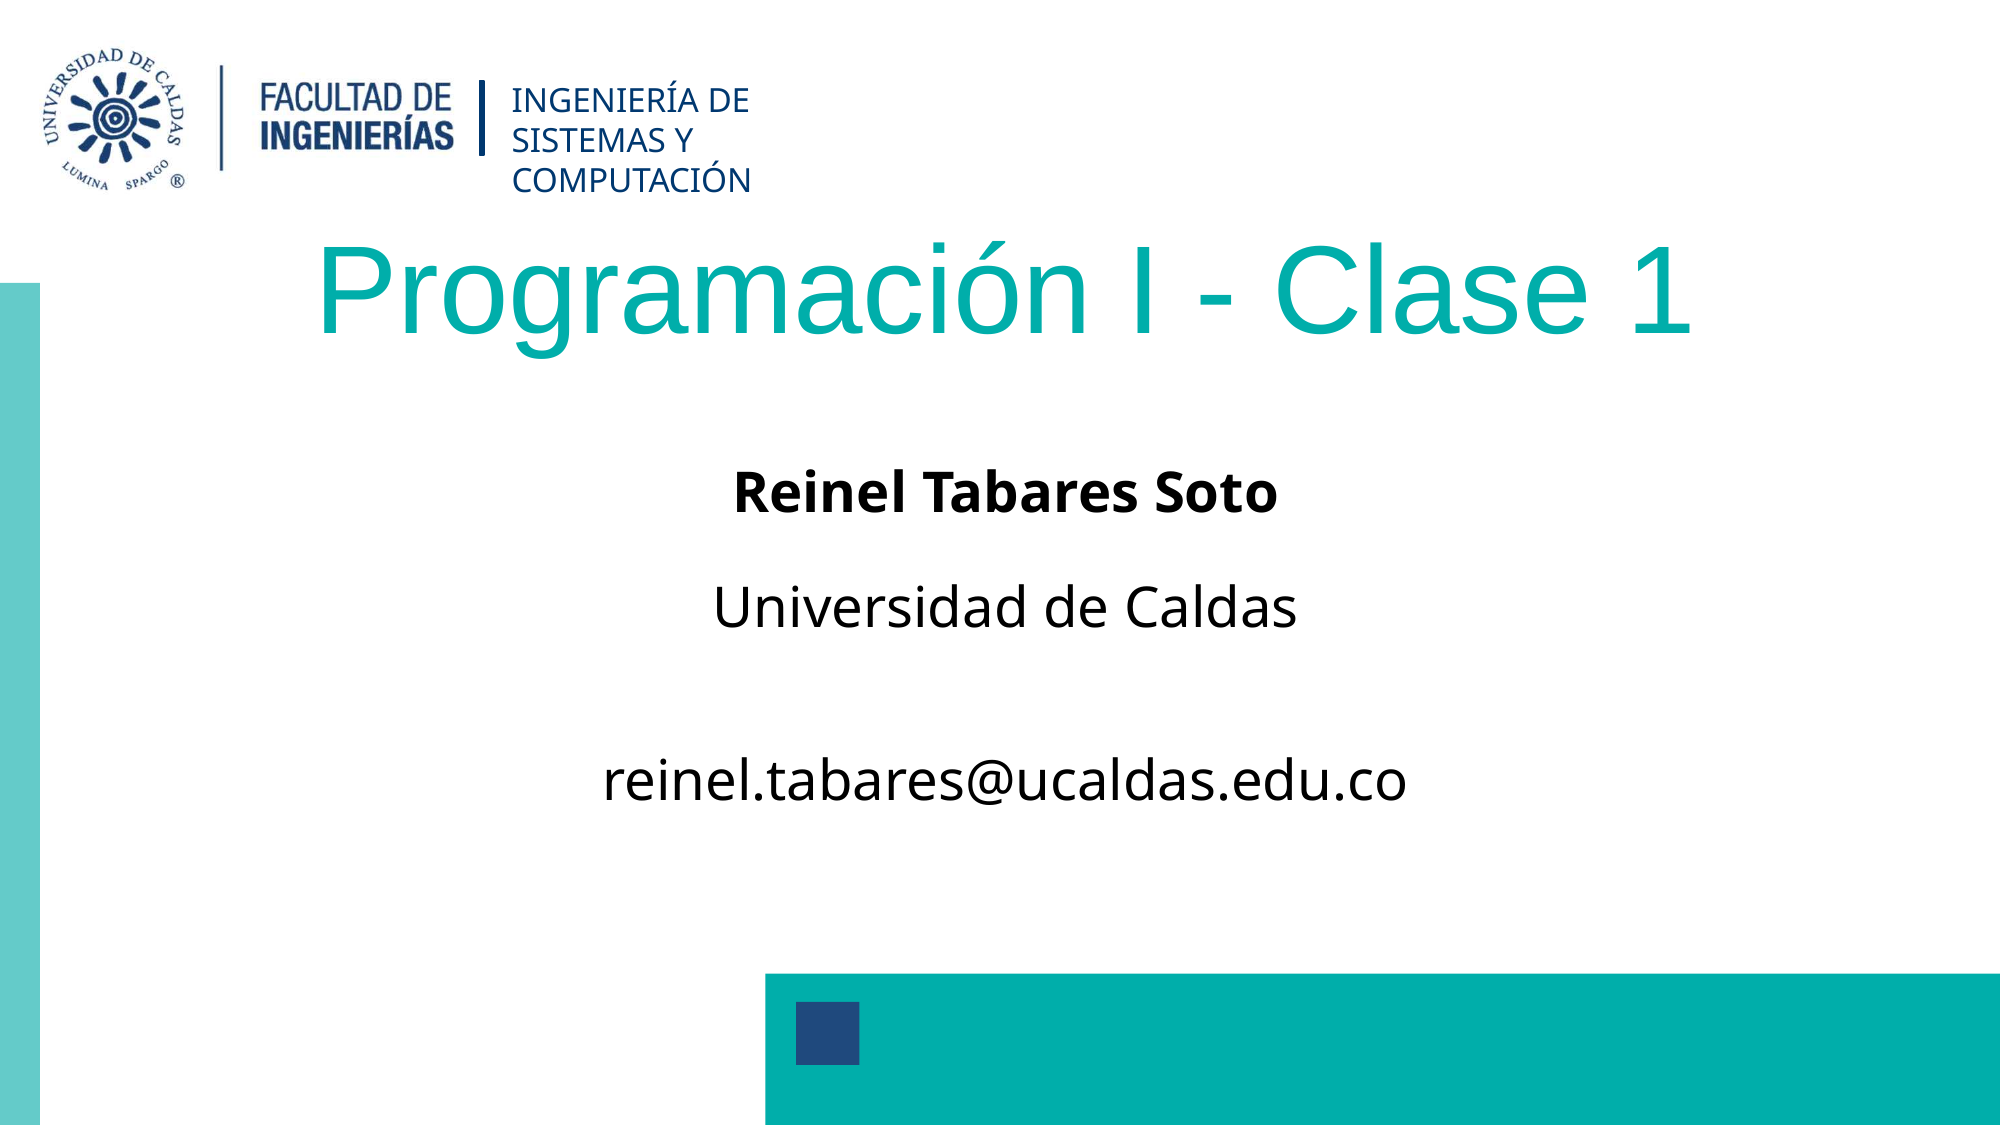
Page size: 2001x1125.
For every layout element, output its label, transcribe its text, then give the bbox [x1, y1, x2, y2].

picture [18, 33, 483, 207]
text_box [765, 973, 2000, 1125]
text_box Reinel Tabares Soto Universidad de Caldas reinel.tabares@ucaldas.edu.co [156, 452, 1854, 810]
title Programación I - Clase 1 [95, 206, 1914, 397]
text_box [0, 282, 40, 1125]
text_box INGENIERÍA DE SISTEMAS Y COMPUTACIÓN [496, 64, 860, 215]
text_box [796, 1001, 860, 1065]
